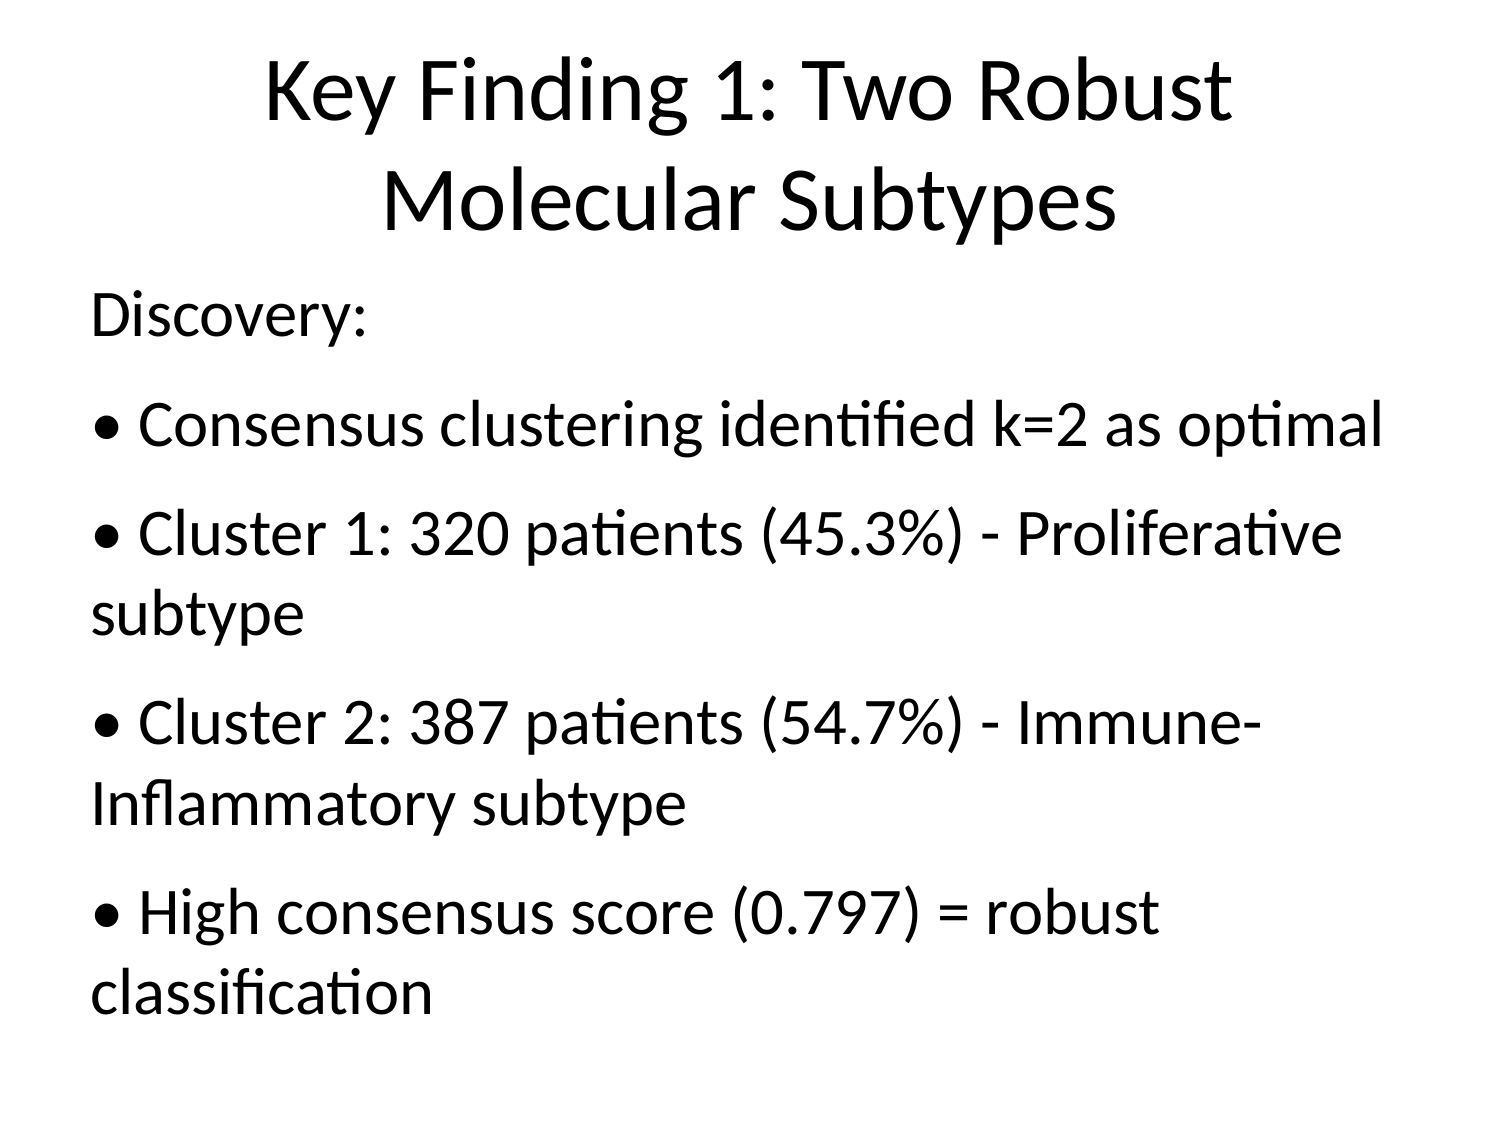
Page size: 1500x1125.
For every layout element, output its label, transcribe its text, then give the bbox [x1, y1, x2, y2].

title Key Finding 1: Two Robust Molecular Subtypes [75, 45, 1425, 233]
list Discovery: • Consensus clustering identified k=2 as optimal • Cluster 1: 320 patients (45.3%) - Proliferative subtype • Cluster 2: 387 patients (54.7%) - Immune-Inflammatory subtype • High consensus score (0.797) = robust classification Evidence: • 1,000 bootstrap iterations with 80% subsampling • Silhouette analysis confirmed optimal k=2 • Hierarchical clustering with Pearson correlation [75, 262, 1425, 1005]
